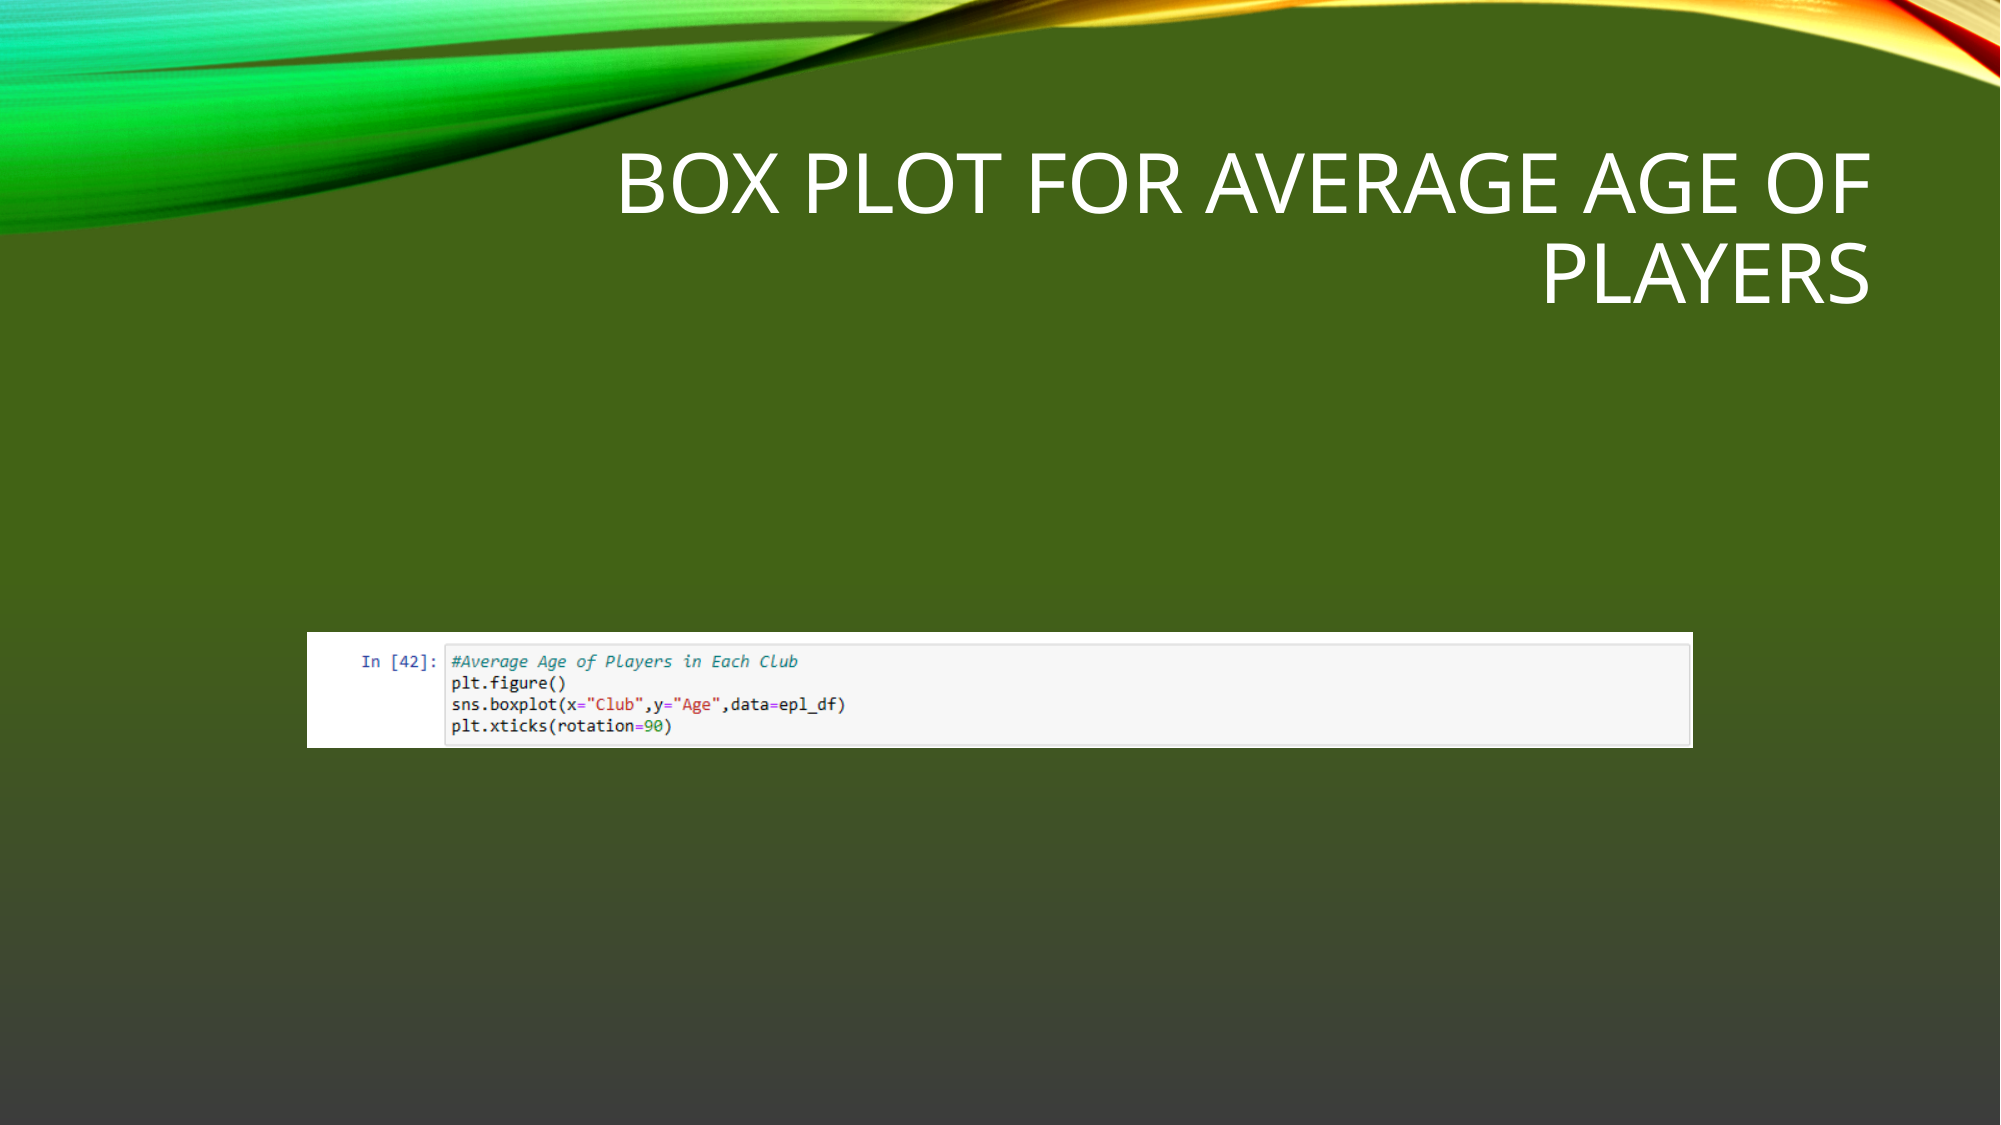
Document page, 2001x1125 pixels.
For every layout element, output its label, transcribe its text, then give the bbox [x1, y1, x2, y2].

picture [0, 0, 2000, 237]
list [307, 632, 1693, 748]
title Box Plot for Average Age of Players [474, 125, 1888, 338]
